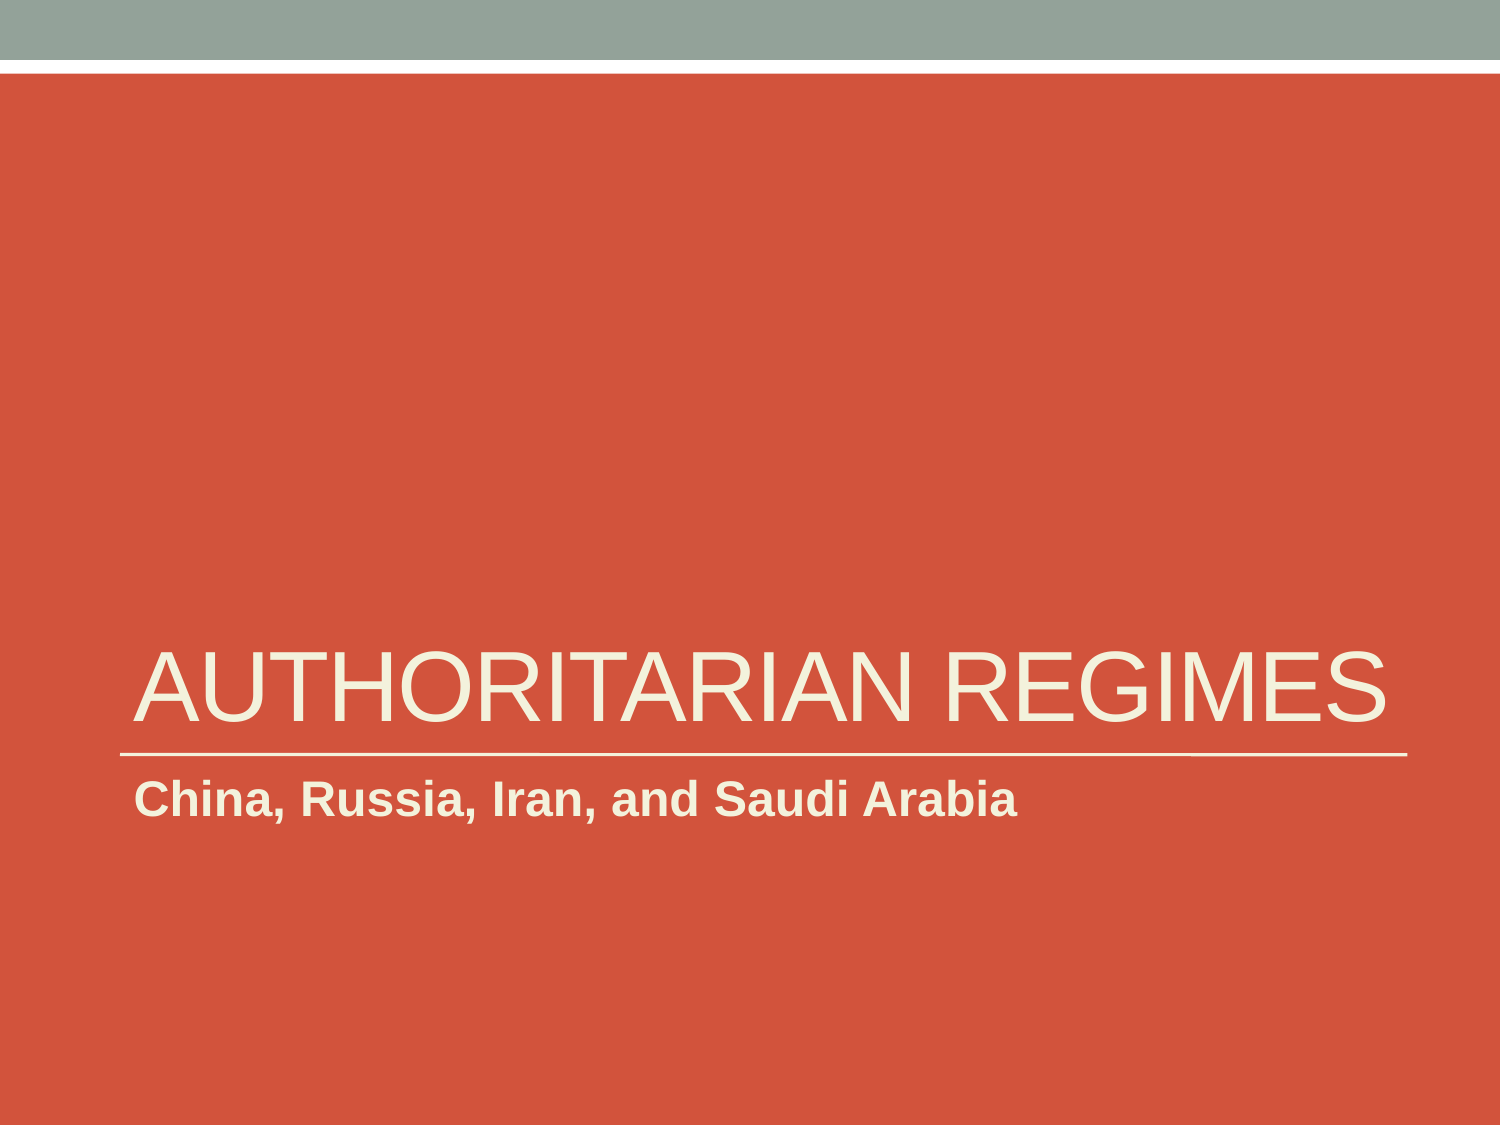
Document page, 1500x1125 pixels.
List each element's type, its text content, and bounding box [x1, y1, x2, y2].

list China, Russia, Iran, and Saudi Arabia [118, 758, 1394, 1006]
title Authoritarian Regimes [118, 387, 1425, 749]
